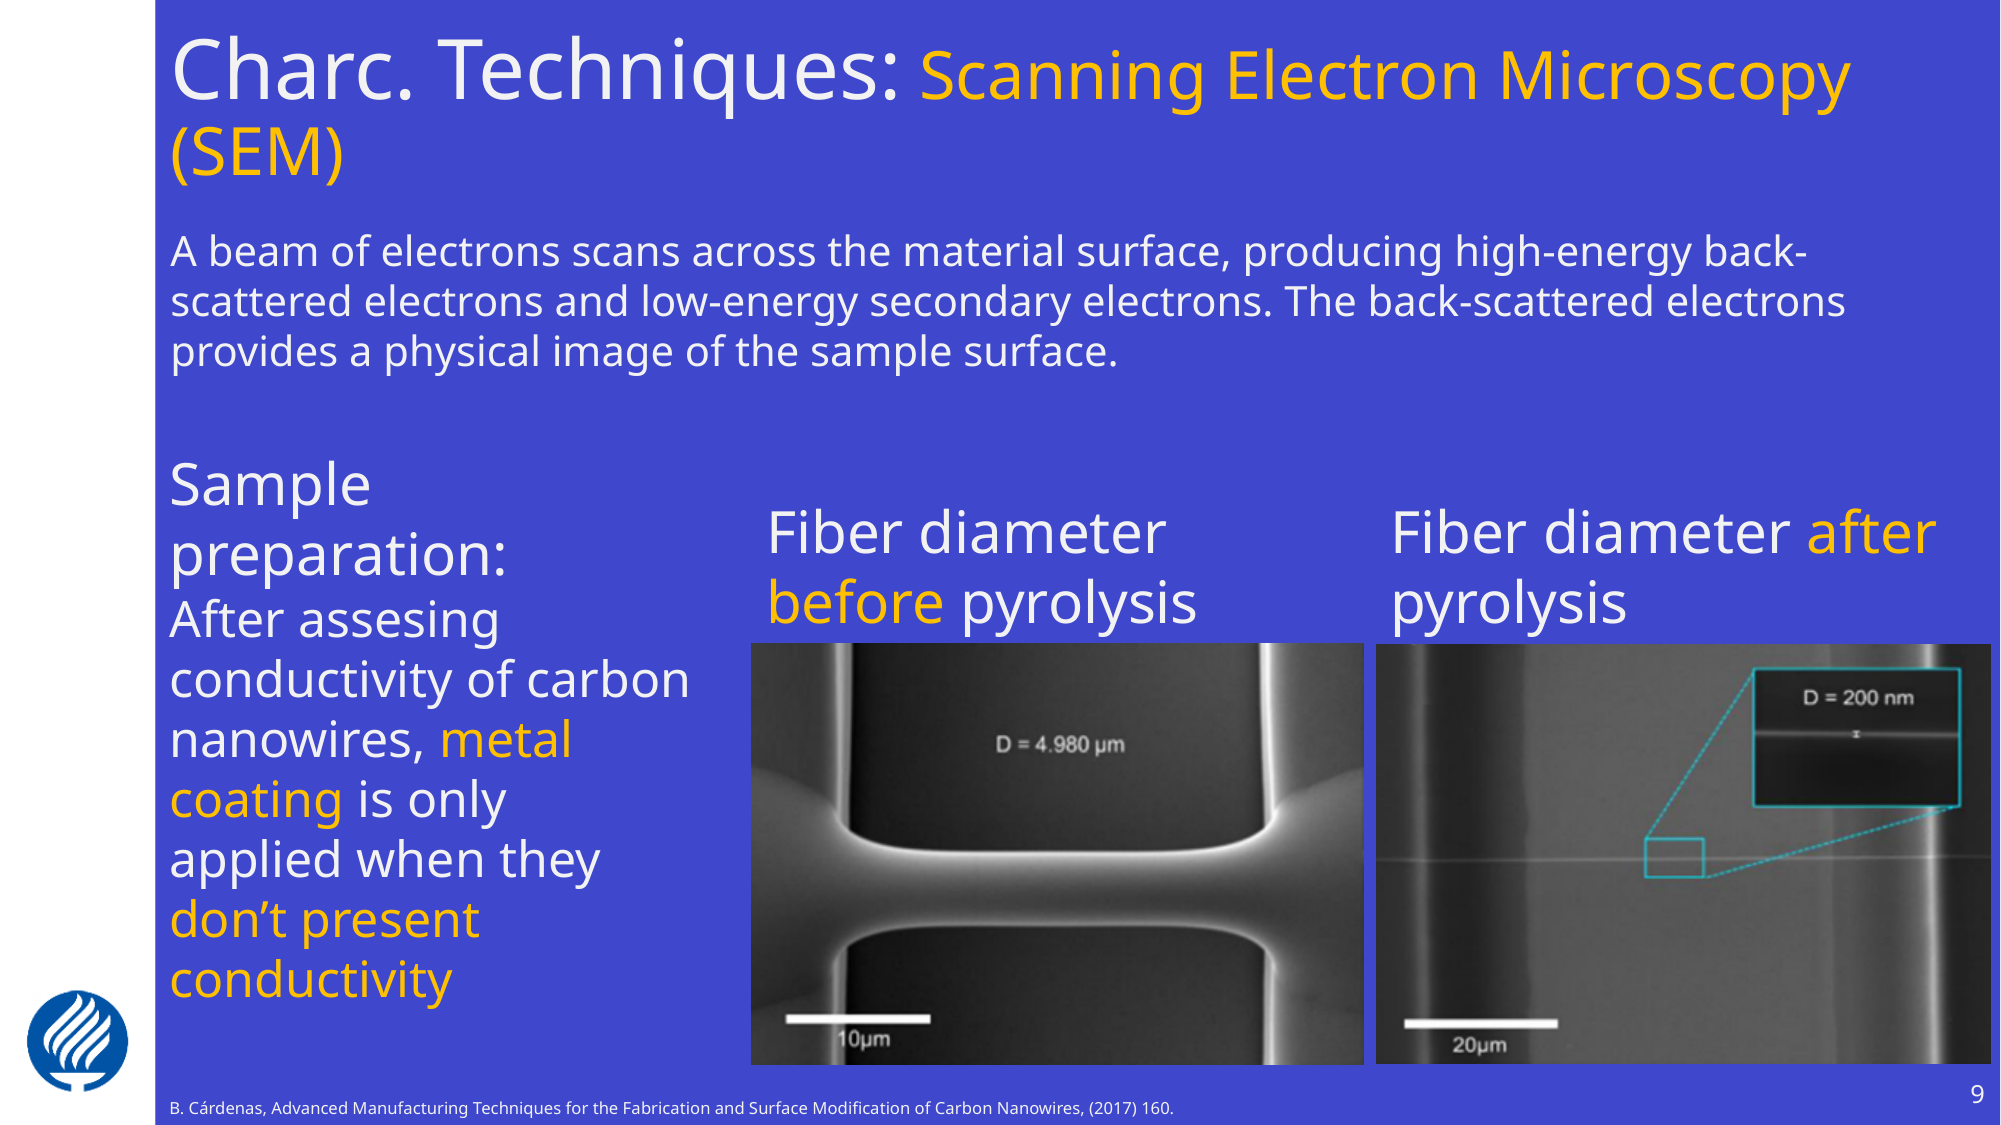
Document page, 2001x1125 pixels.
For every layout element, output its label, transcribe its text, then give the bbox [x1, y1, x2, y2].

text_box B. Cárdenas, Advanced Manufacturing Techniques for the Fabrication and Surface Modification of Carbon Nanowires, (2017) 160. [154, 1090, 1915, 1125]
text_box Sample preparation: After assesing conductivity of carbon nanowires, metal coating is only applied when they don’t present conductivity [154, 440, 726, 1015]
picture [0, 0, 2001, 1125]
text_box Fiber diameter before pyrolysis [751, 488, 1365, 643]
text_box Fiber diameter after pyrolysis [1375, 488, 1991, 643]
title Charc. Techniques: Scanning Electron Microscopy (SEM) [155, 0, 2000, 217]
text_box A beam of electrons scans across the material surface, producing high-energy back-scattered electrons and low-energy secondary electrons. The back-scattered electrons provides a physical image of the sample surface. [155, 217, 2000, 383]
slide_number 9 [1914, 1065, 2000, 1125]
